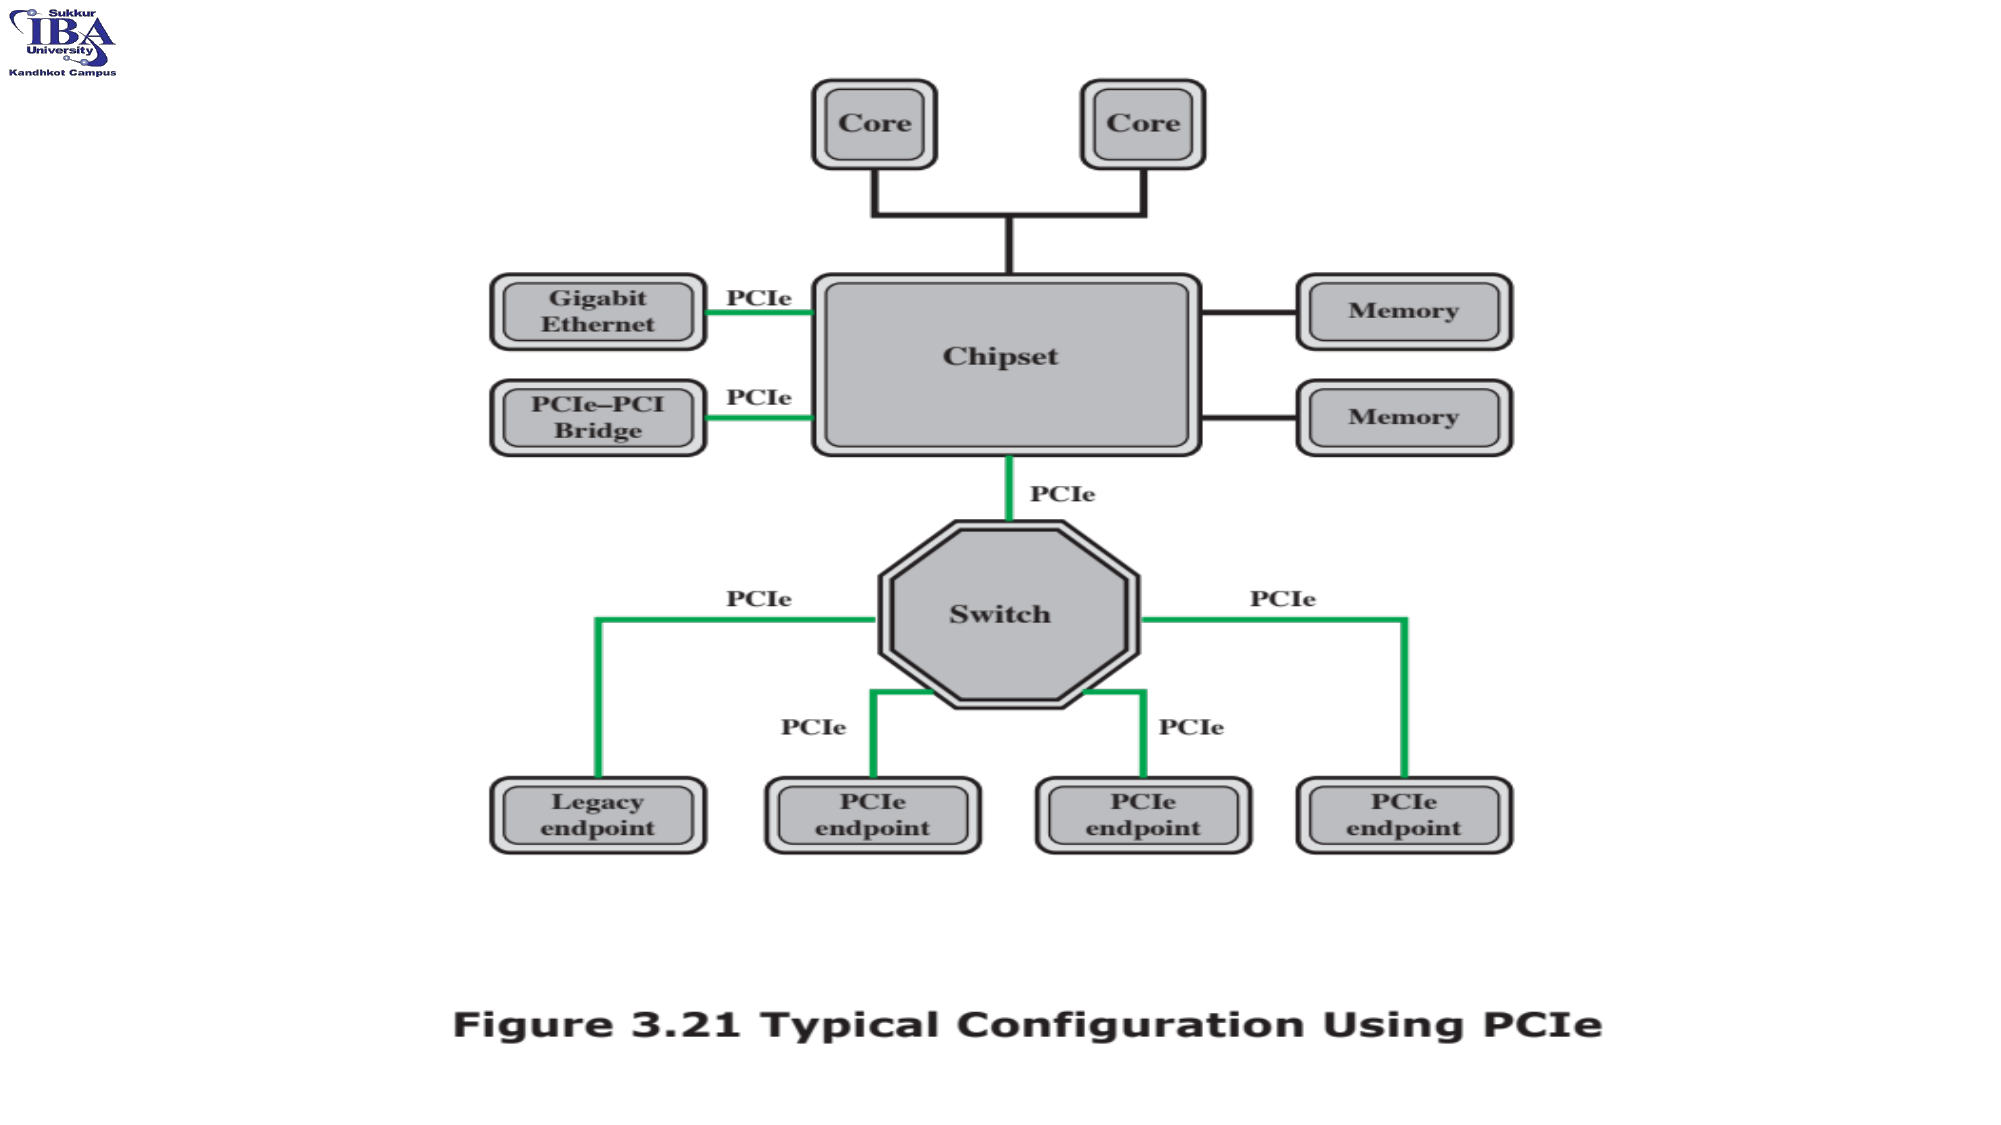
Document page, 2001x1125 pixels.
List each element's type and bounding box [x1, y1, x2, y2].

picture [397, 30, 1662, 1093]
picture [5, 0, 120, 86]
